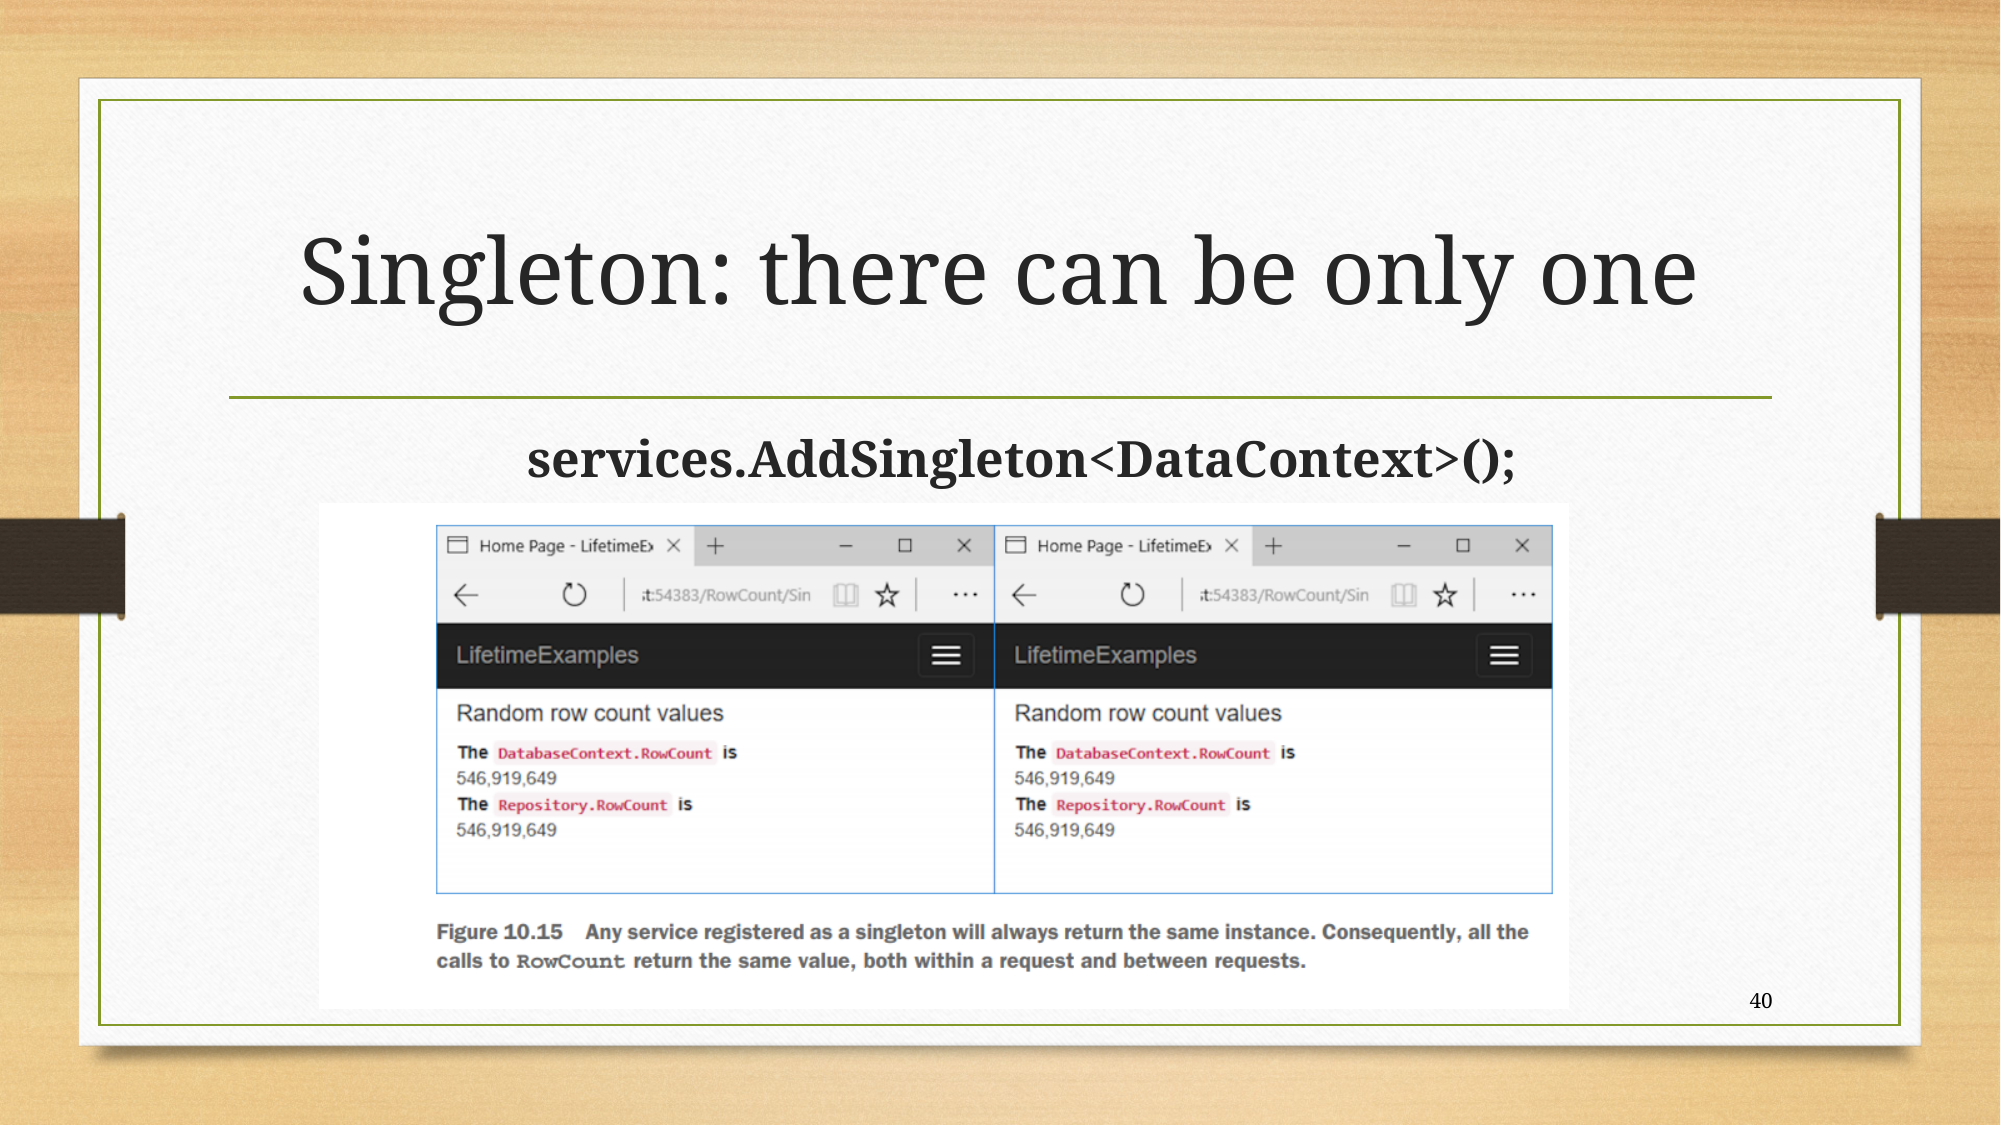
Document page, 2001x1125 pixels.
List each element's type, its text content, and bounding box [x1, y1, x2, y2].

slide_number 40 [1698, 979, 1788, 1025]
picture [0, 0, 2001, 1125]
title Singleton: there can be only one [212, 161, 1788, 375]
list services.AddSingleton<DataContext>(); [212, 419, 1788, 964]
